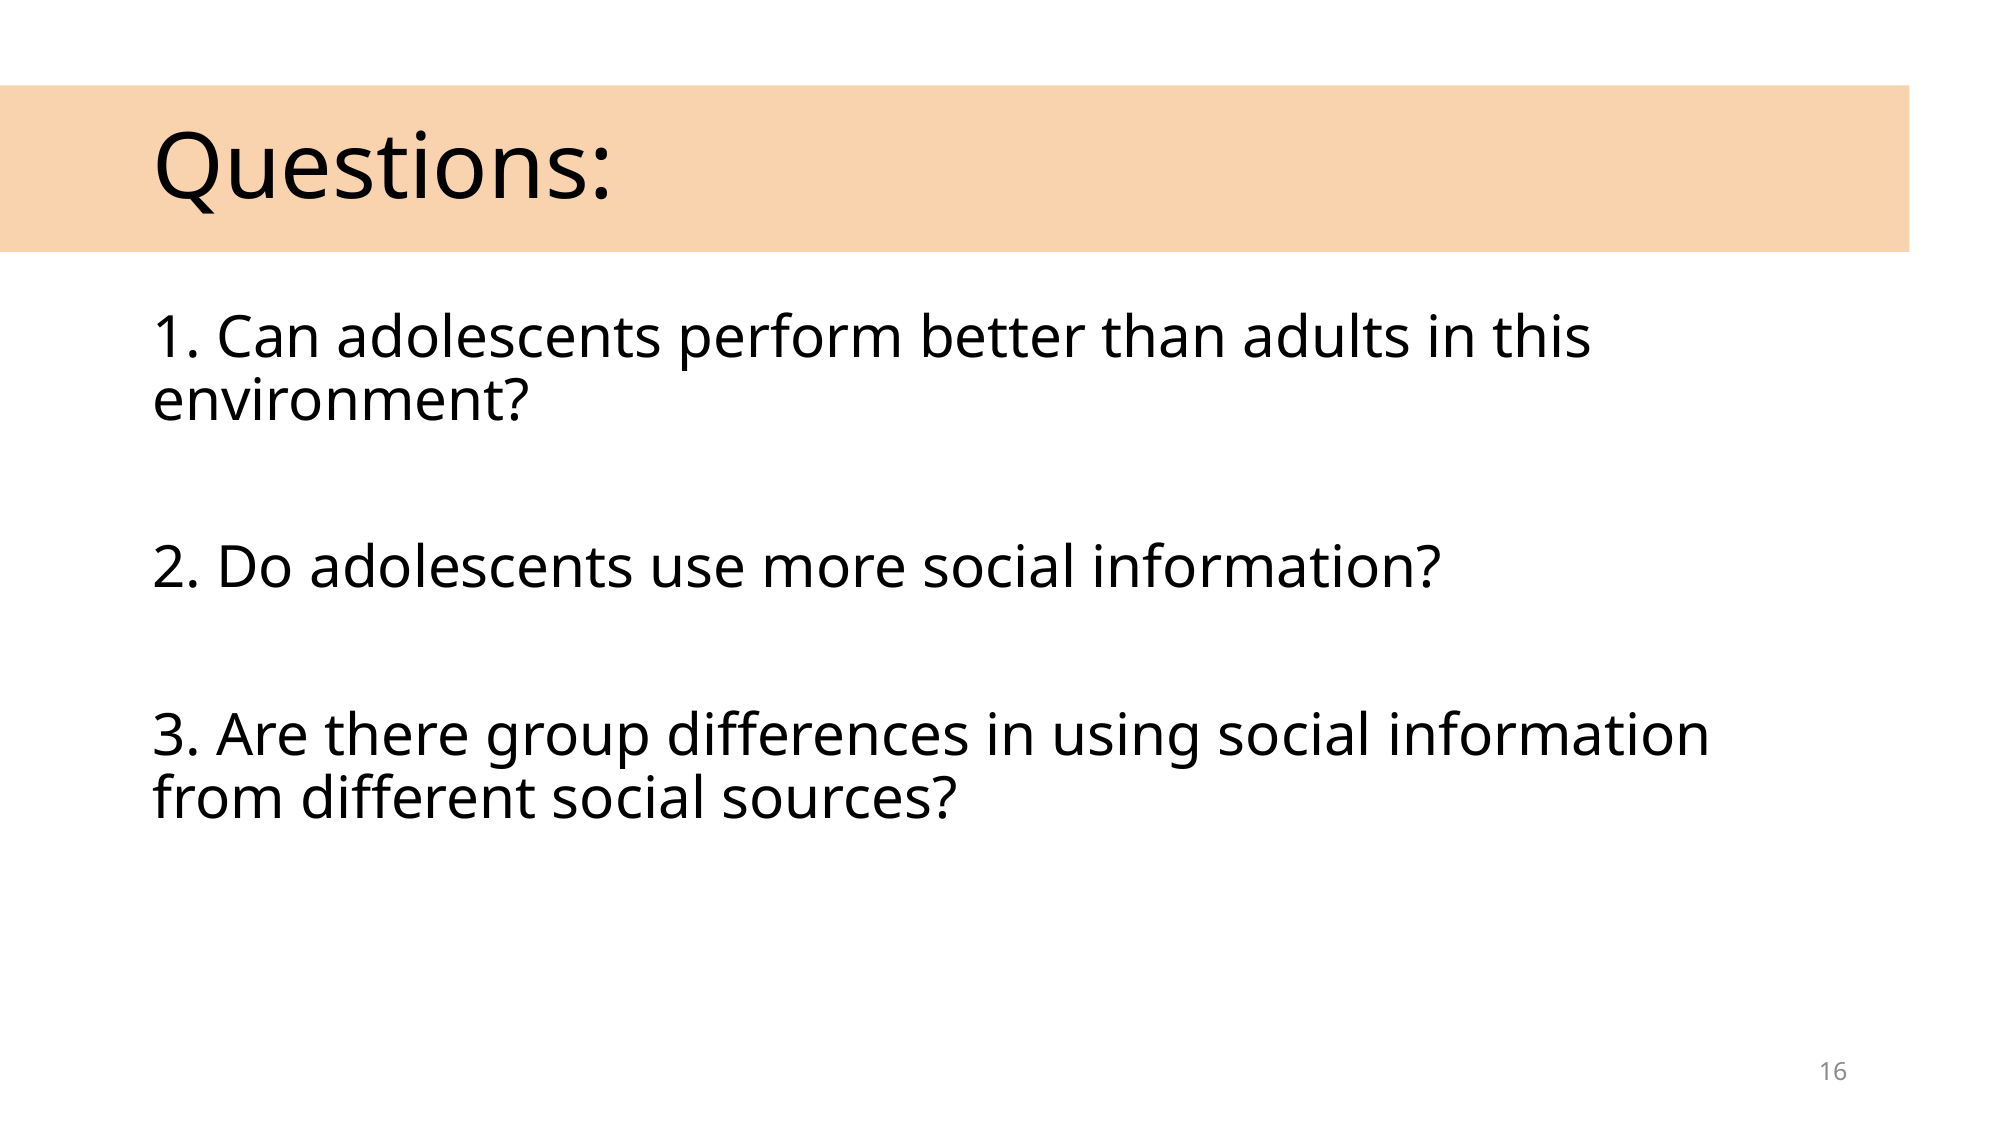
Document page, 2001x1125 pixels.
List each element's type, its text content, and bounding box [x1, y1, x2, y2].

slide_number 16 [1412, 1042, 1863, 1103]
text_box [1863, 84, 1910, 253]
text_box [0, 84, 137, 253]
title Questions: [137, 59, 1863, 278]
list 1. Can adolescents perform better than adults in this environment? 2. Do adolescents use more social information? 3. Are there group differences in using social information from different social sources? [137, 299, 1863, 1014]
